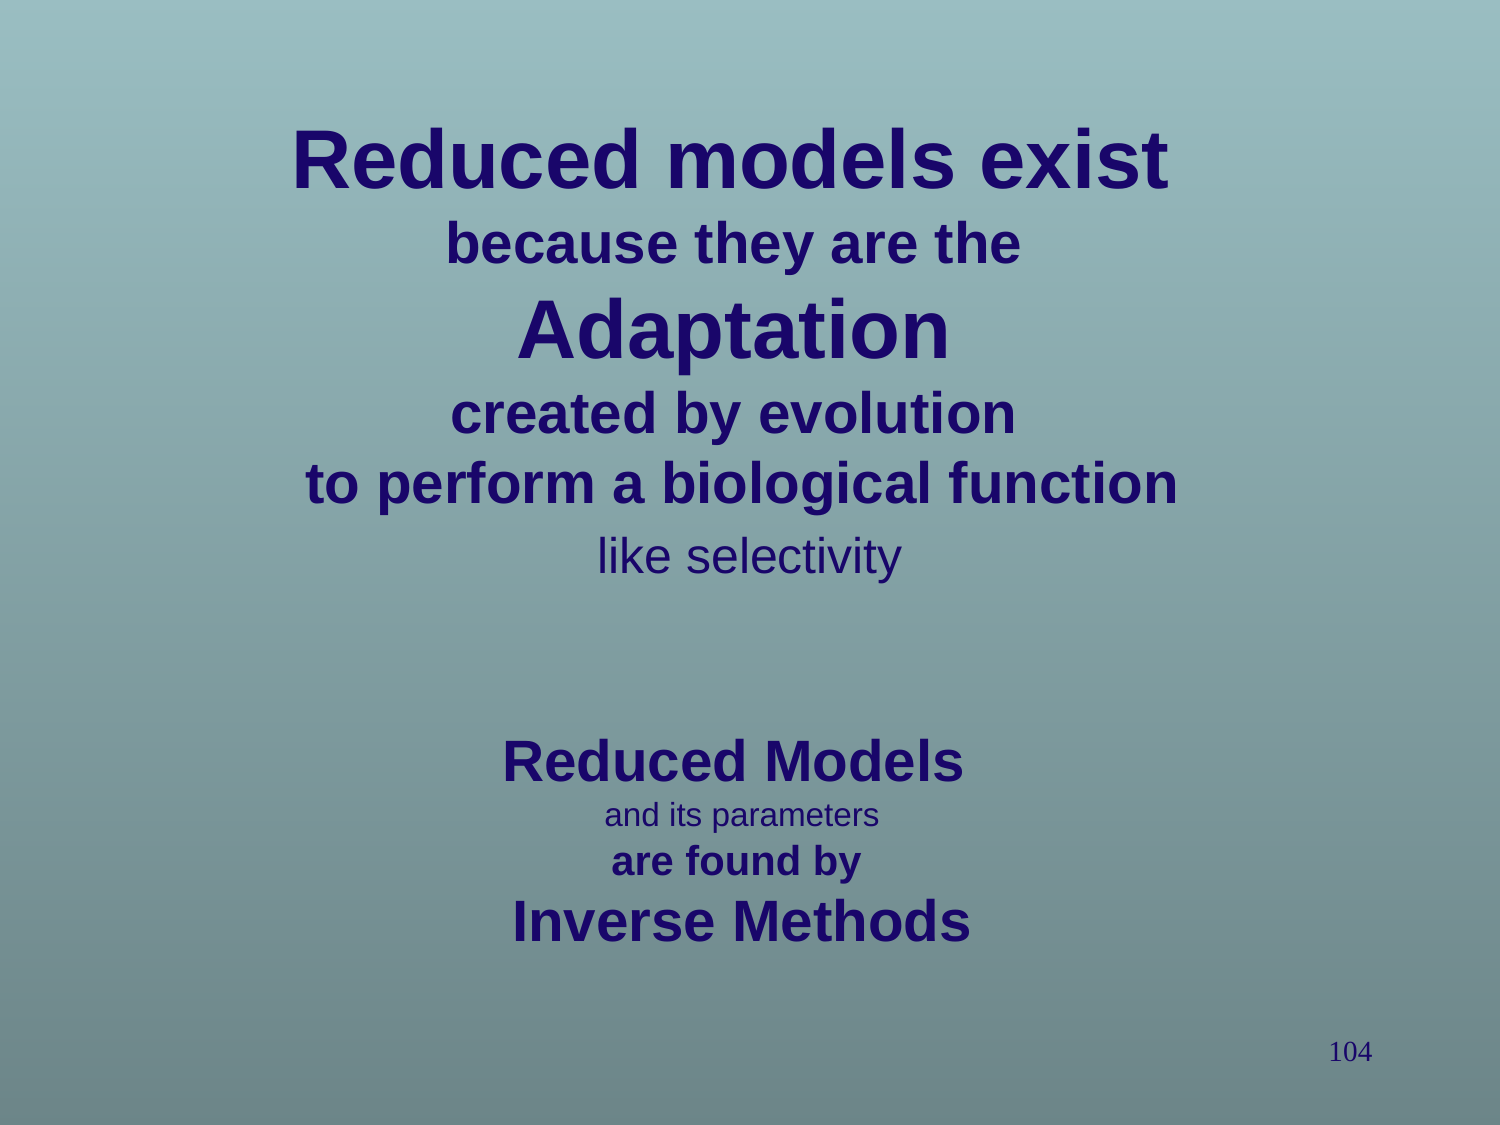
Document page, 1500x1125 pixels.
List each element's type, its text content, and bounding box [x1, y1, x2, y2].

text_box Reduced Models and its parameters are found by Inverse Methods [367, 716, 1118, 1001]
slide_number 104 [1074, 1024, 1388, 1101]
text_box Reduced models exist because they are the Adaptation created by evolution to perform a biological function like selectivity [47, 98, 1438, 593]
